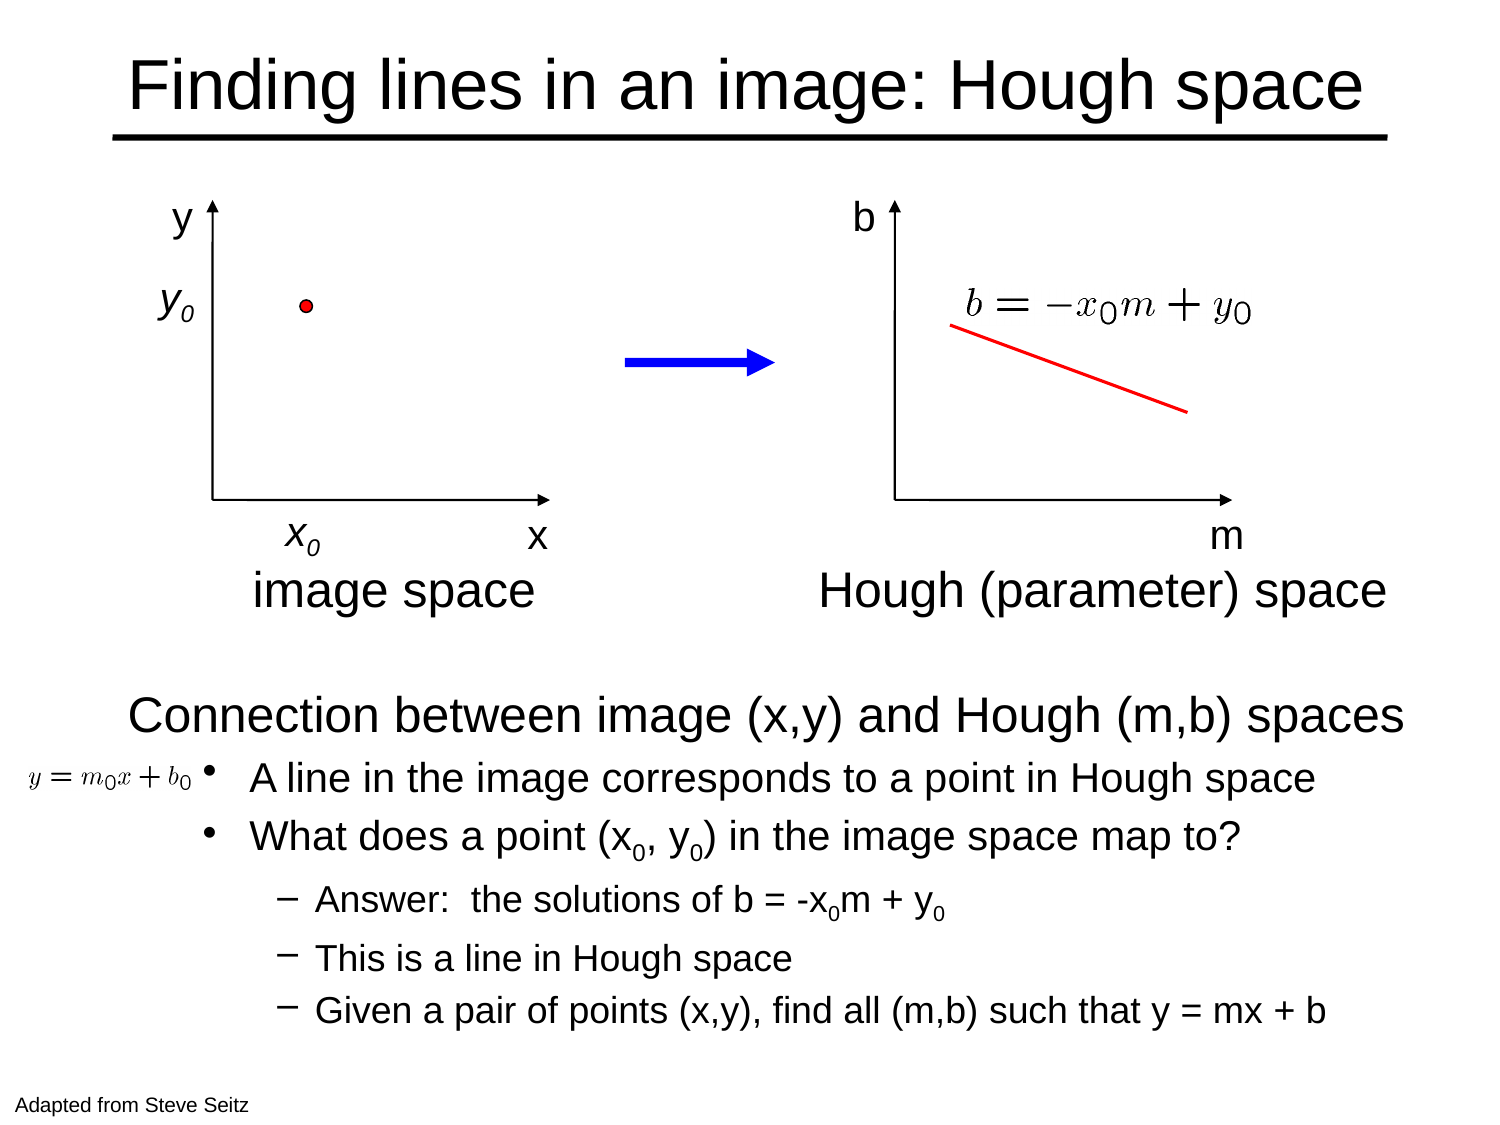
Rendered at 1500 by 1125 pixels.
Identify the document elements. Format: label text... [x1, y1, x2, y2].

text_box [299, 299, 313, 313]
text_box Hough (parameter) space [803, 549, 1403, 625]
text_box [894, 493, 1233, 501]
text_box y0 [144, 263, 210, 335]
text_box Adapted from Steve Seitz [0, 1084, 300, 1124]
text_box image space [237, 549, 551, 625]
text_box [624, 356, 775, 369]
list Connection between image (x,y) and Hough (m,b) spaces A line in the image corresponds to a point in Hough space What does a point (x0, y0) in the image space map to? [112, 674, 1451, 1064]
picture [967, 287, 1252, 326]
text_box b [837, 182, 891, 248]
text_box [891, 199, 902, 499]
text_box x0 [270, 497, 336, 569]
title Finding lines in an image: Hough space [112, 12, 1388, 151]
text_box [336, 493, 550, 501]
text_box y [157, 182, 209, 248]
text_box Answer: the solutions of b = -x0m + y0 This is a line in Hough space Given a pair of points (x,y), find all (m,b) such that y = mx + b [112, 867, 1450, 1030]
text_box [209, 199, 219, 499]
text_box m [1194, 500, 1260, 549]
picture [28, 766, 192, 791]
text_box x [512, 500, 564, 565]
